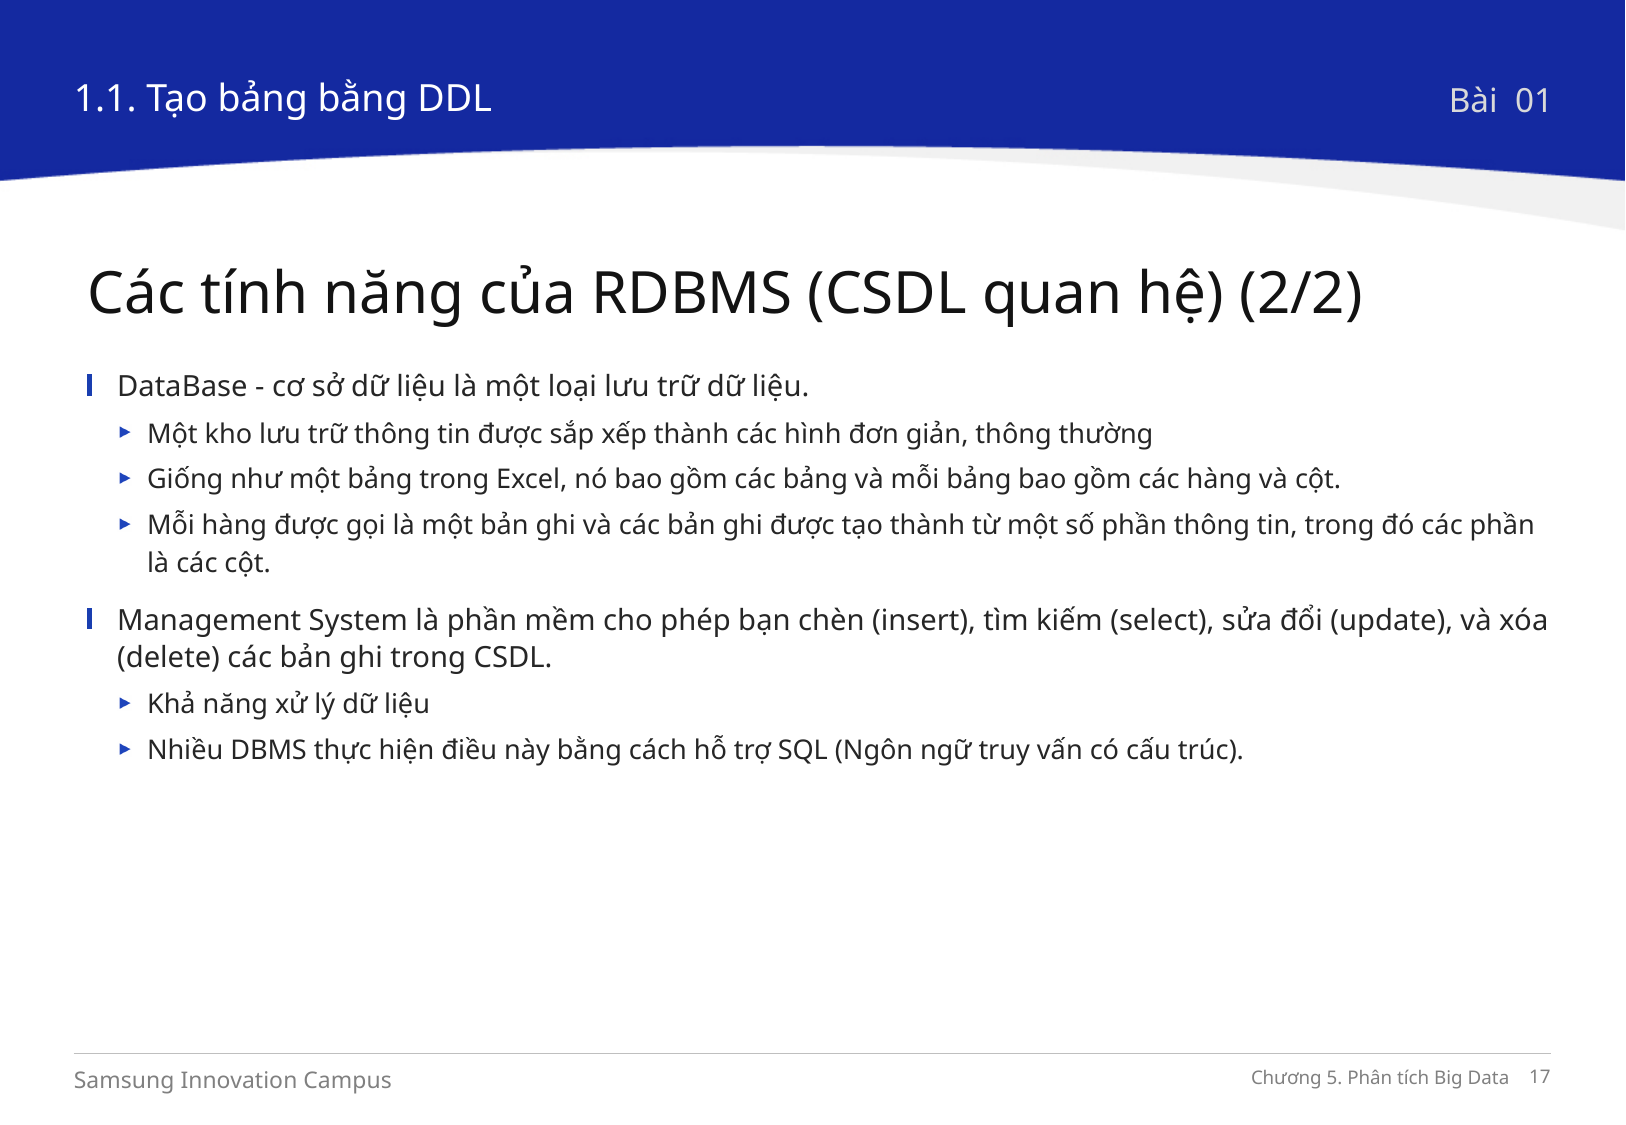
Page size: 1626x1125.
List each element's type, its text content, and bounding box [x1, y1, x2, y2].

list Các tính năng của RDBMS (CSDL quan hệ) (2/2) [87, 249, 1531, 331]
list DataBase - cơ sở dữ liệu là một loại lưu trữ dữ liệu. Một kho lưu trữ thông tin được sắp xếp thành các hình đơn giản, thông thường Giống như một bảng trong Excel, nó bao gồm các bảng và mỗi bảng bao gồm các hàng và cột. Mỗi hàng được gọi là một bản ghi và các bản ghi được tạo thành từ một số phần thông tin, trong đó các phần là các cột. Management System là phần mềm cho phép bạn chèn (insert), tìm kiếm (select), sửa đổi (update), và xóa (delete) các bản ghi trong CSDL. Khả năng xử lý dữ liệu Nhiều DBMS thực hiện điều này bằng cách hỗ trợ SQL (Ngôn ngữ truy vấn có cấu trúc). [87, 365, 1554, 516]
list 1.1. Tạo bảng bằng DDL [73, 73, 1291, 119]
picture [0, 0, 1625, 1125]
list Bài 01 [1423, 79, 1554, 120]
